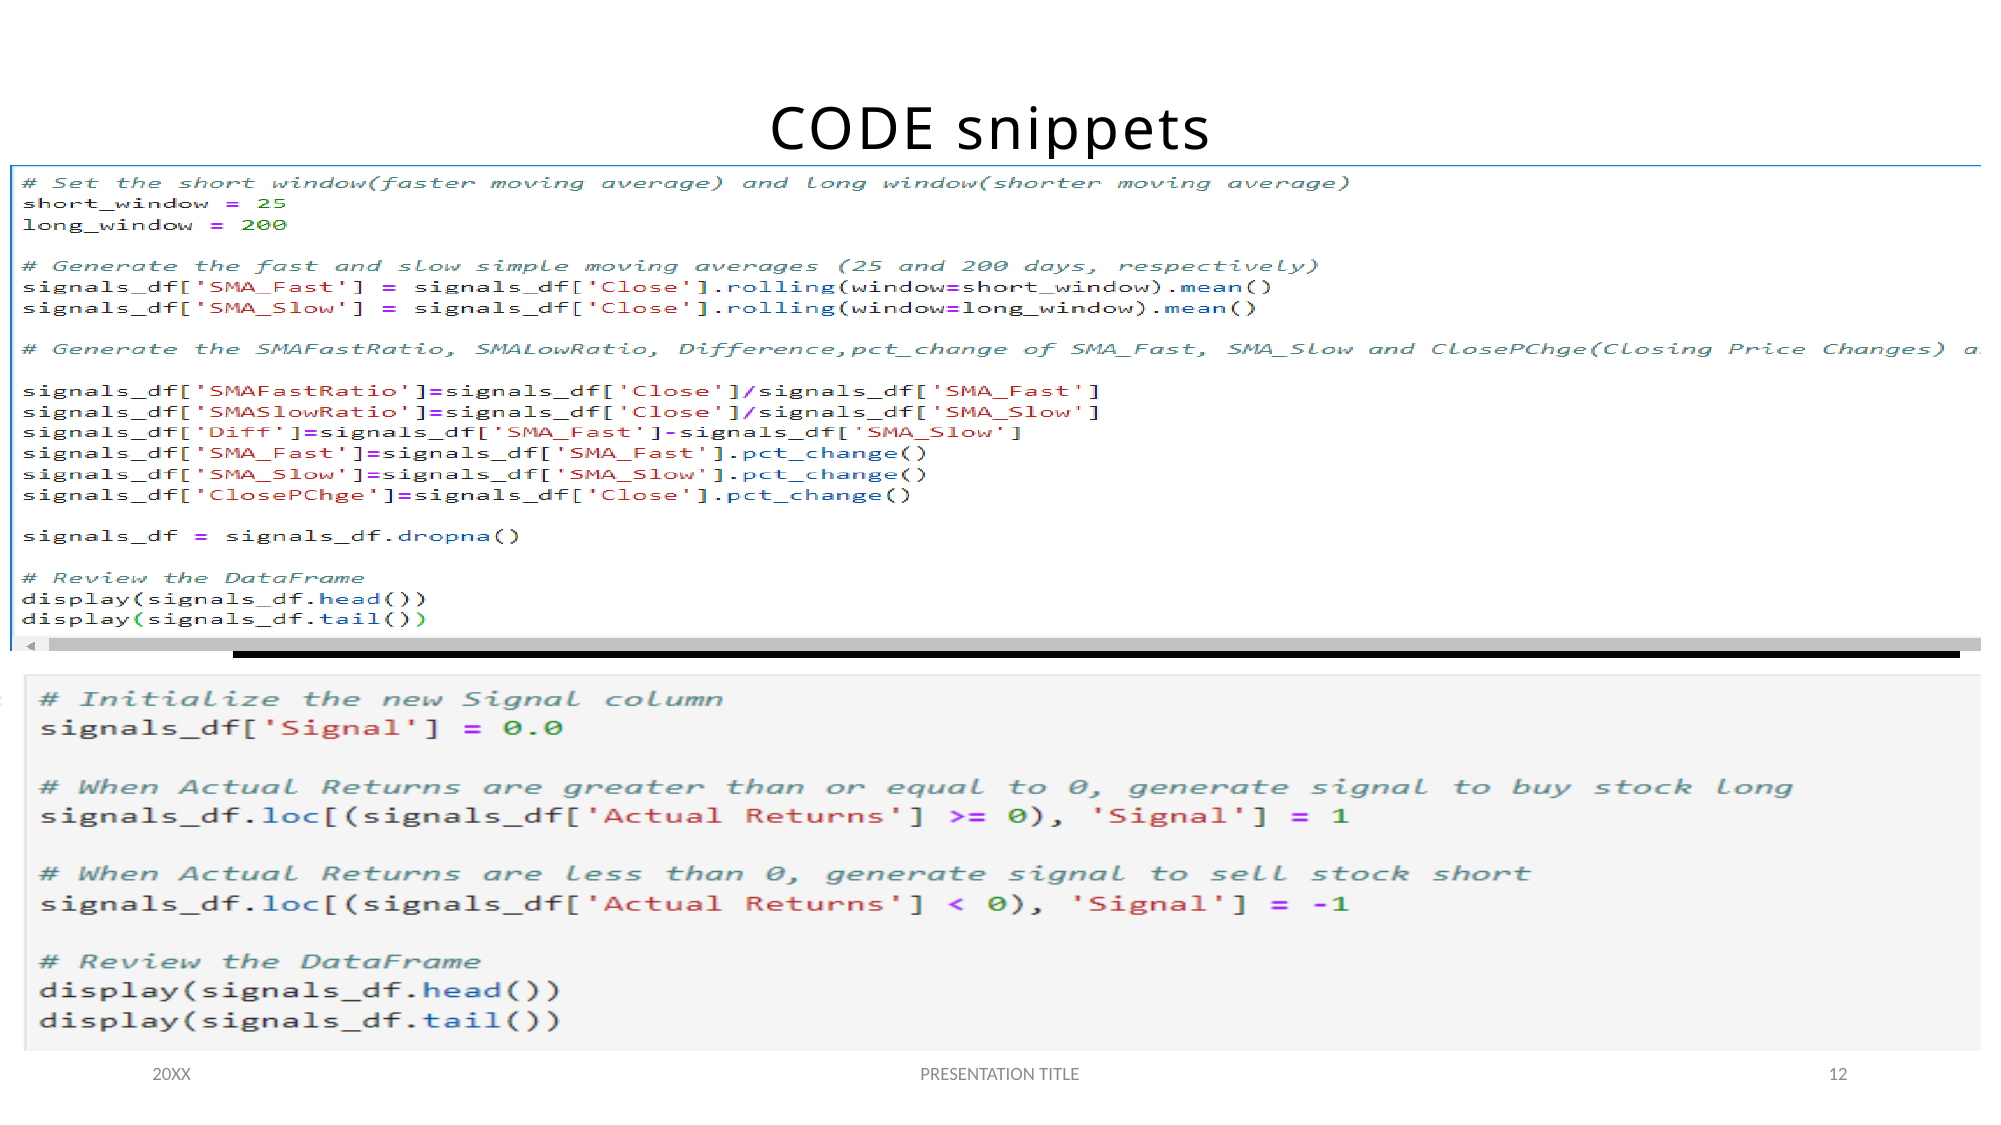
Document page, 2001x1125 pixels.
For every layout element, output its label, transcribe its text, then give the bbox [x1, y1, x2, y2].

picture [0, 159, 1981, 651]
table_header CATEGORY 2 [924, 652, 1269, 658]
slide_number 20XX [137, 1051, 588, 1103]
table_header CATEGORY 3​ [1269, 652, 1614, 658]
table_header ​ [235, 652, 579, 658]
table_header CATEGORY 4​ [1614, 652, 1958, 658]
slide_number 12 [1412, 1051, 1863, 1103]
footer PRESENTATION TITLE [662, 1051, 1338, 1103]
title CODE snippets [127, 22, 1853, 159]
table_header CATEGORY 1 [579, 652, 924, 658]
picture [0, 658, 1981, 1051]
